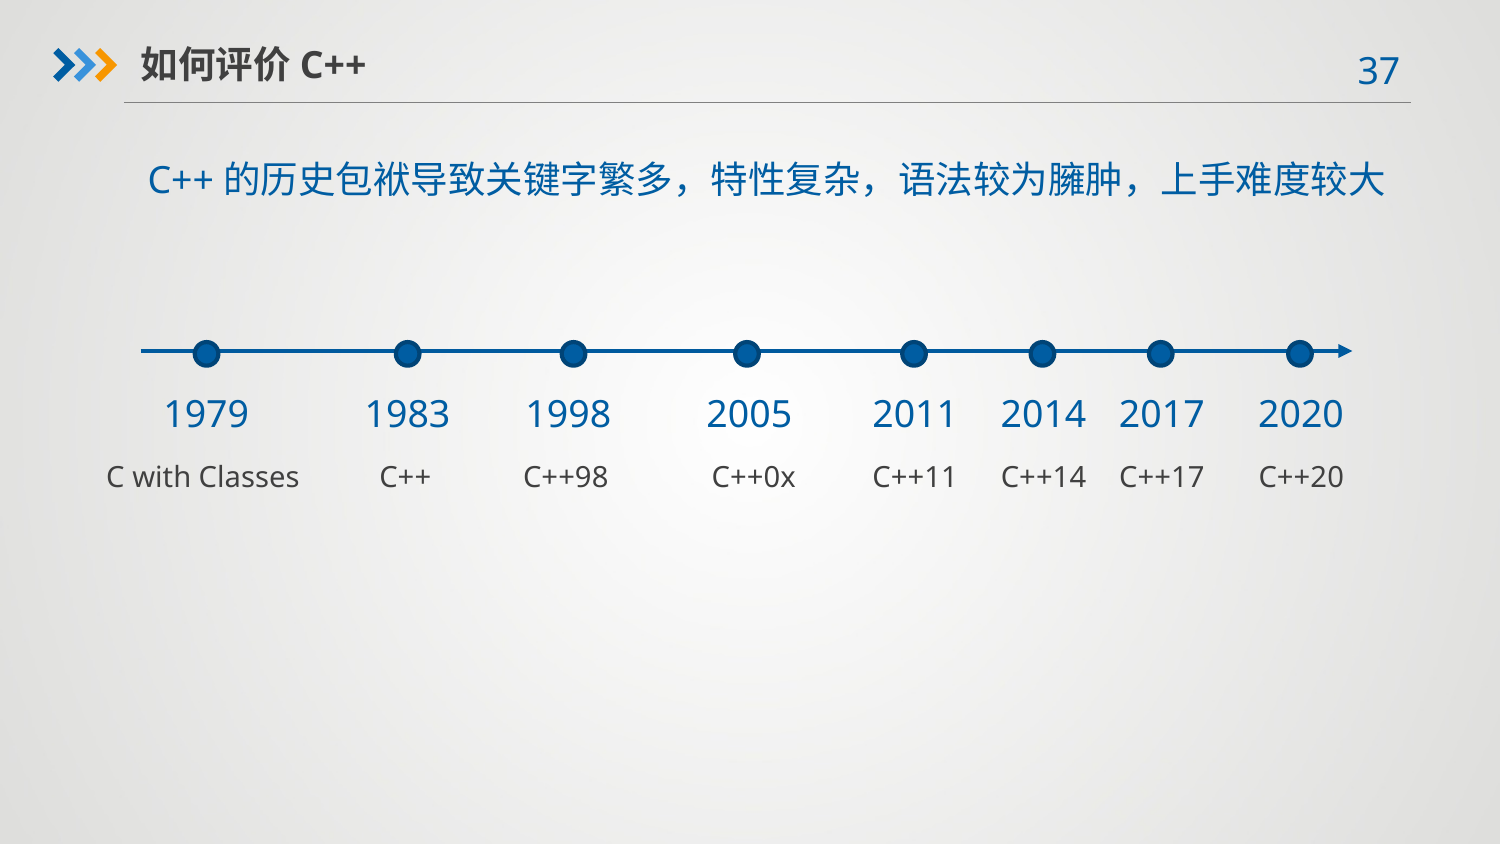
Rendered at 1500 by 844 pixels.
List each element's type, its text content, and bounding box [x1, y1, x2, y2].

text_box C++20 [1243, 433, 1373, 501]
text_box C++98 [508, 433, 624, 501]
text_box [900, 339, 928, 350]
text_box 1979 [148, 359, 265, 433]
text_box [394, 359, 421, 368]
text_box C++14 [986, 433, 1104, 501]
text_box [733, 339, 761, 350]
text_box [193, 339, 220, 350]
text_box C with Classes [91, 433, 315, 501]
text_box 2020 [1243, 359, 1363, 433]
text_box C++17 [1104, 433, 1233, 501]
text_box C++0x [696, 433, 811, 501]
text_box C++的历史包袱导致关键字繁多，特性复杂，语法较为臃肿，上手难度较大 [132, 126, 1401, 209]
text_box 2014 [985, 359, 1104, 443]
text_box C++11 [857, 433, 986, 501]
text_box 1983 [349, 359, 466, 443]
text_box [1029, 339, 1056, 350]
text_box 2017 [1104, 359, 1223, 433]
text_box 如何评价C++ [140, 32, 491, 95]
text_box [1147, 339, 1175, 350]
picture [0, 0, 1500, 844]
text_box 2005 [691, 359, 808, 443]
text_box [394, 339, 422, 350]
text_box 1998 [510, 359, 627, 443]
text_box C++ [364, 433, 447, 501]
text_box [560, 339, 587, 350]
text_box 2011 [857, 359, 977, 433]
text_box [1286, 339, 1314, 350]
